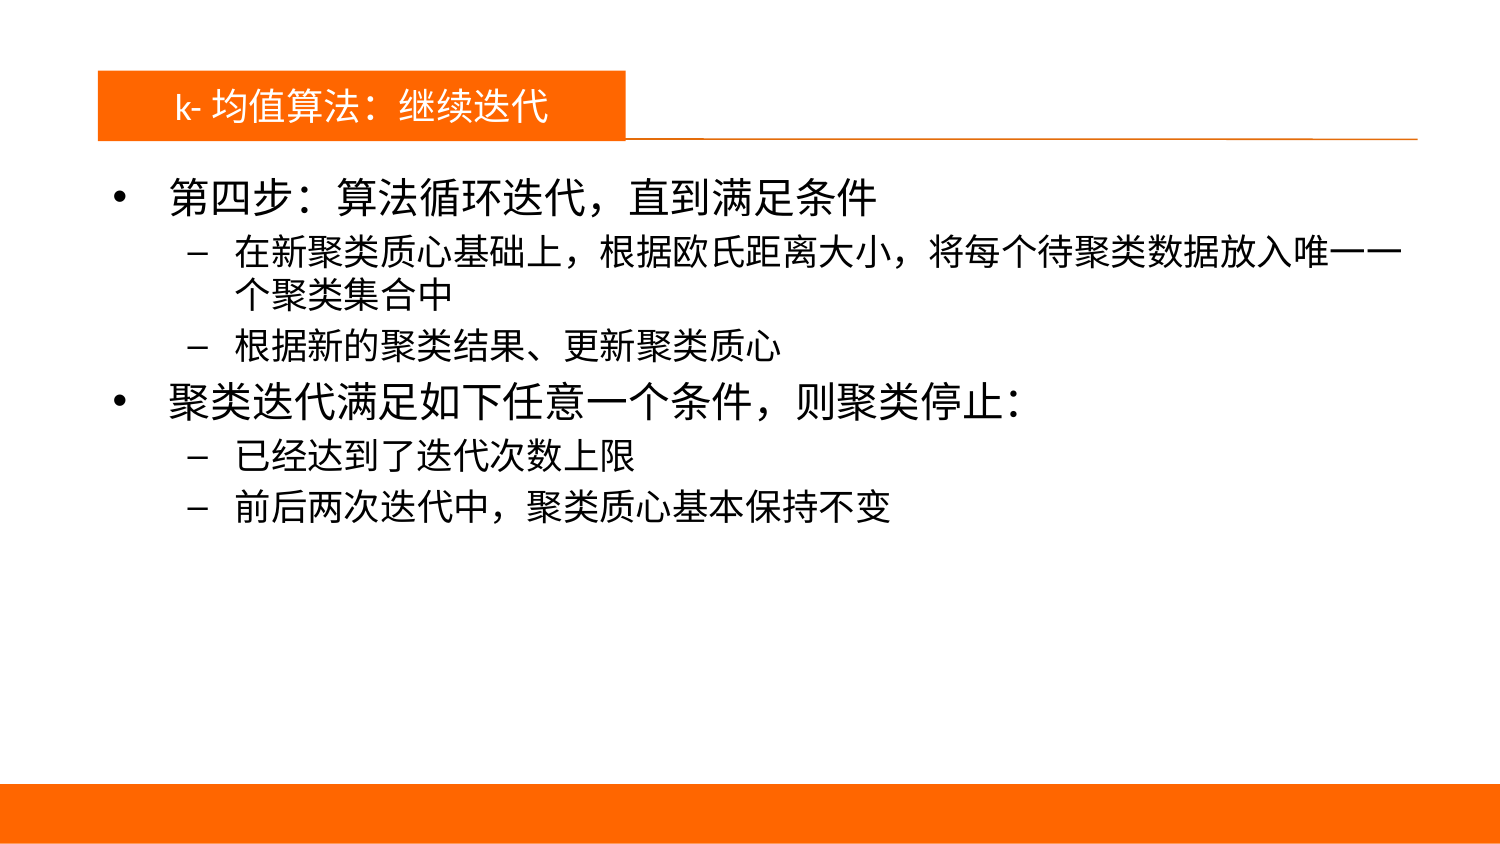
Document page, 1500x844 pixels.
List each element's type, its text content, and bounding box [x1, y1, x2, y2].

text_box 第四步：算法循环迭代，直到满足条件 在新聚类质心基础上，根据欧氏距离大小，将每个待聚类数据放入唯一一个聚类集合中 根据新的聚类结果、更新聚类质心 聚类迭代满足如下任意一个条件，则聚类停止： 已经达到了迭代次数上限 前后两次迭代中，聚类质心基本保持不变 [97, 164, 1418, 535]
text_box k-均值算法：继续迭代 [96, 68, 628, 143]
text_box [99, 70, 130, 147]
text_box [0, 782, 1500, 844]
